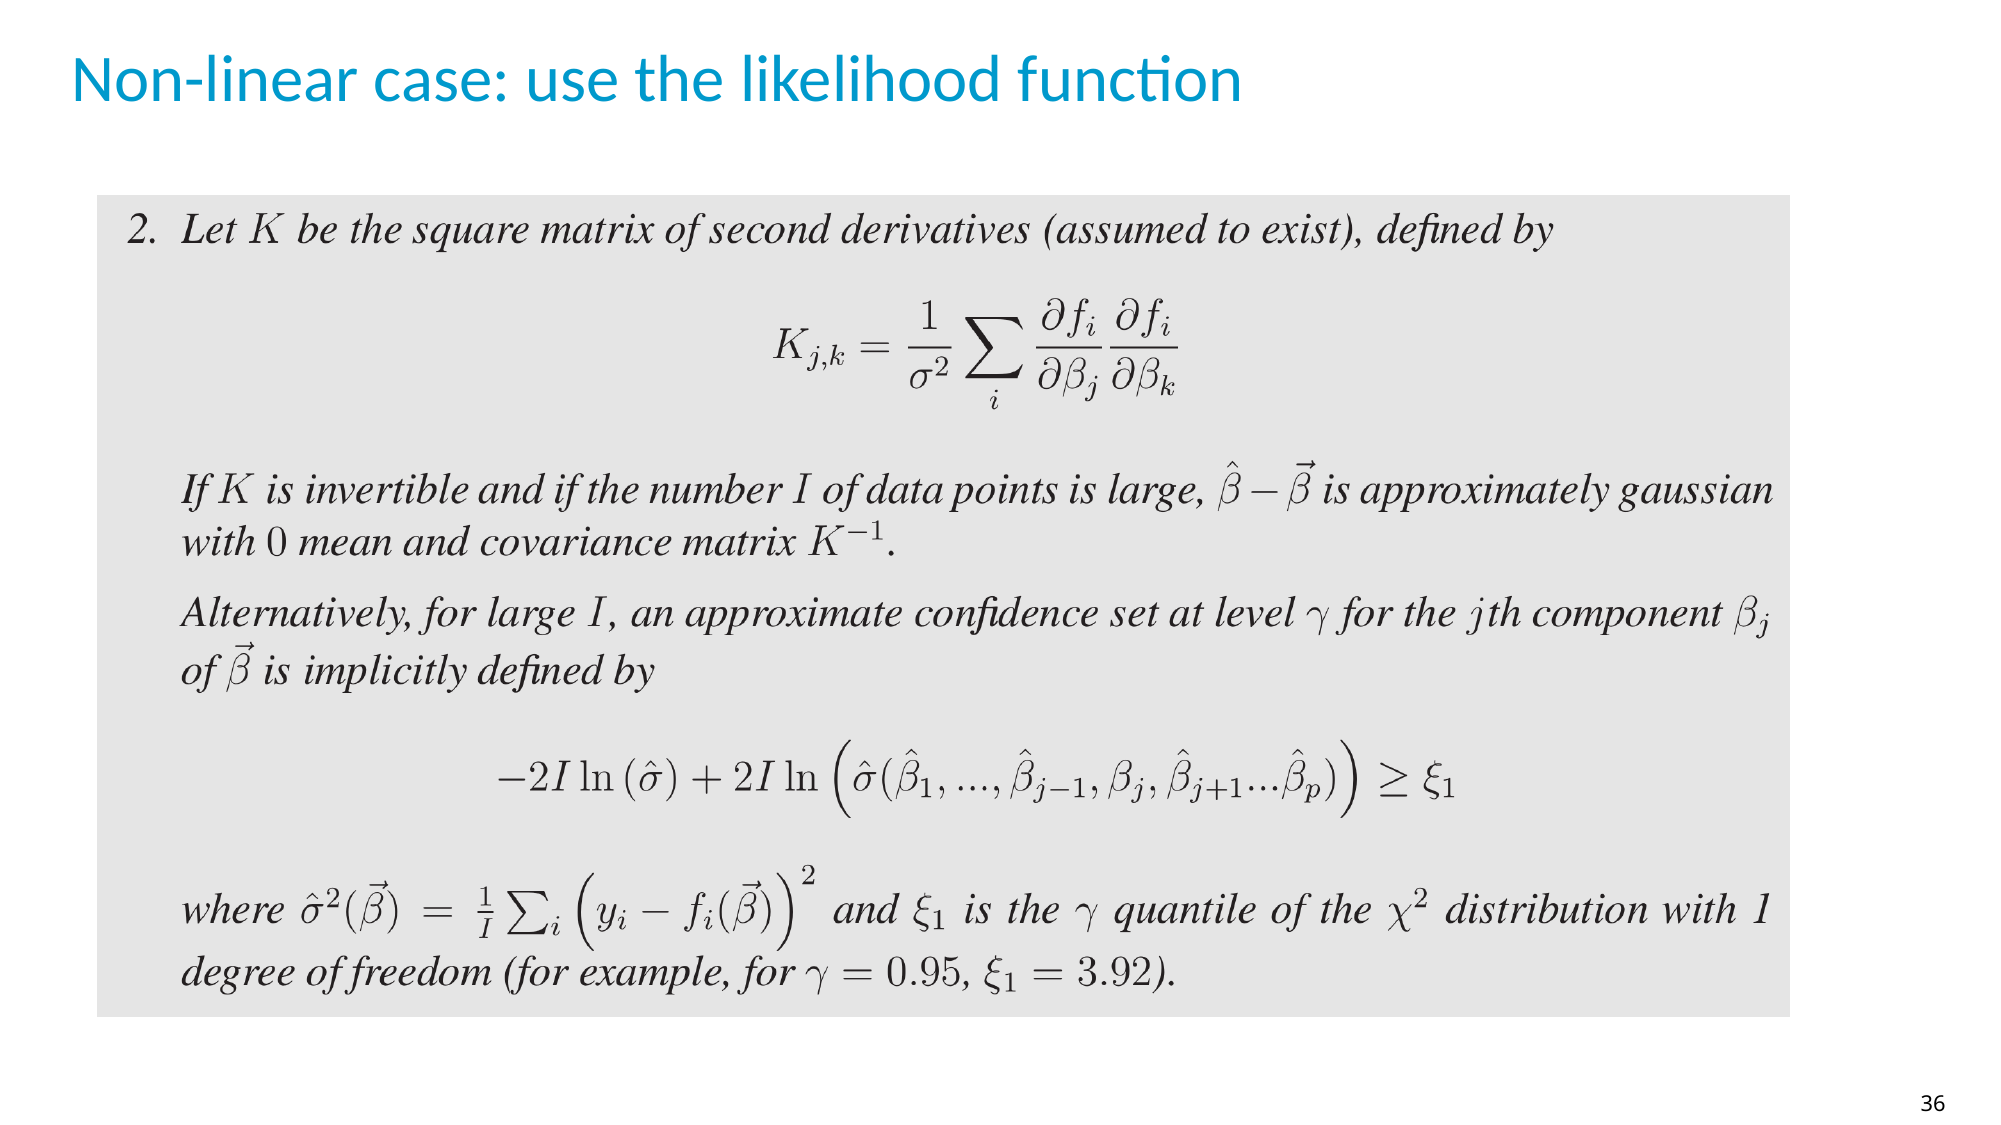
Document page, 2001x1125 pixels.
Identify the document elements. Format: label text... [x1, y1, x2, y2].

picture [96, 195, 1791, 1017]
title Non-linear case: use the likelihood function [56, 0, 1872, 150]
footer 36 [1866, 1082, 2000, 1125]
